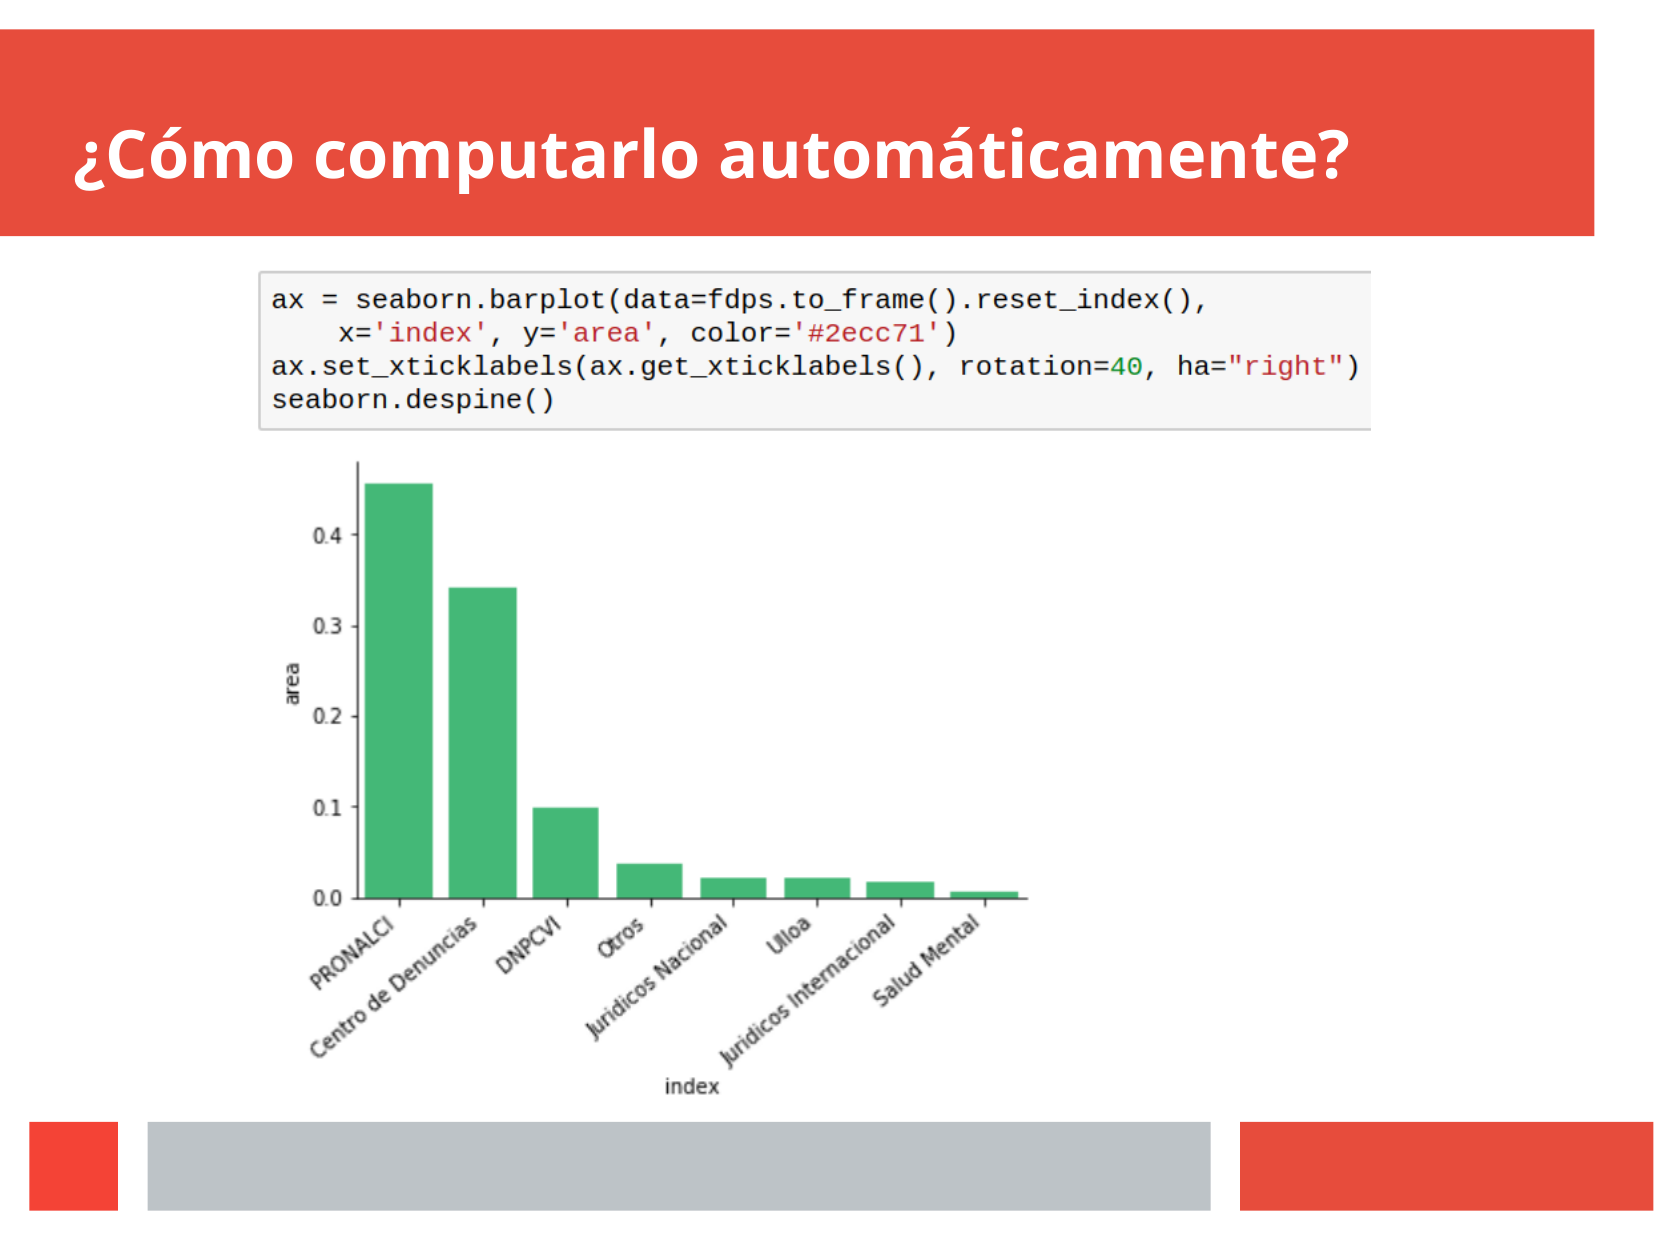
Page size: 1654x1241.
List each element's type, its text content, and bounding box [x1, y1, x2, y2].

title ¿Cómo computarlo automáticamente? [59, 59, 1595, 207]
picture [252, 263, 1372, 1112]
